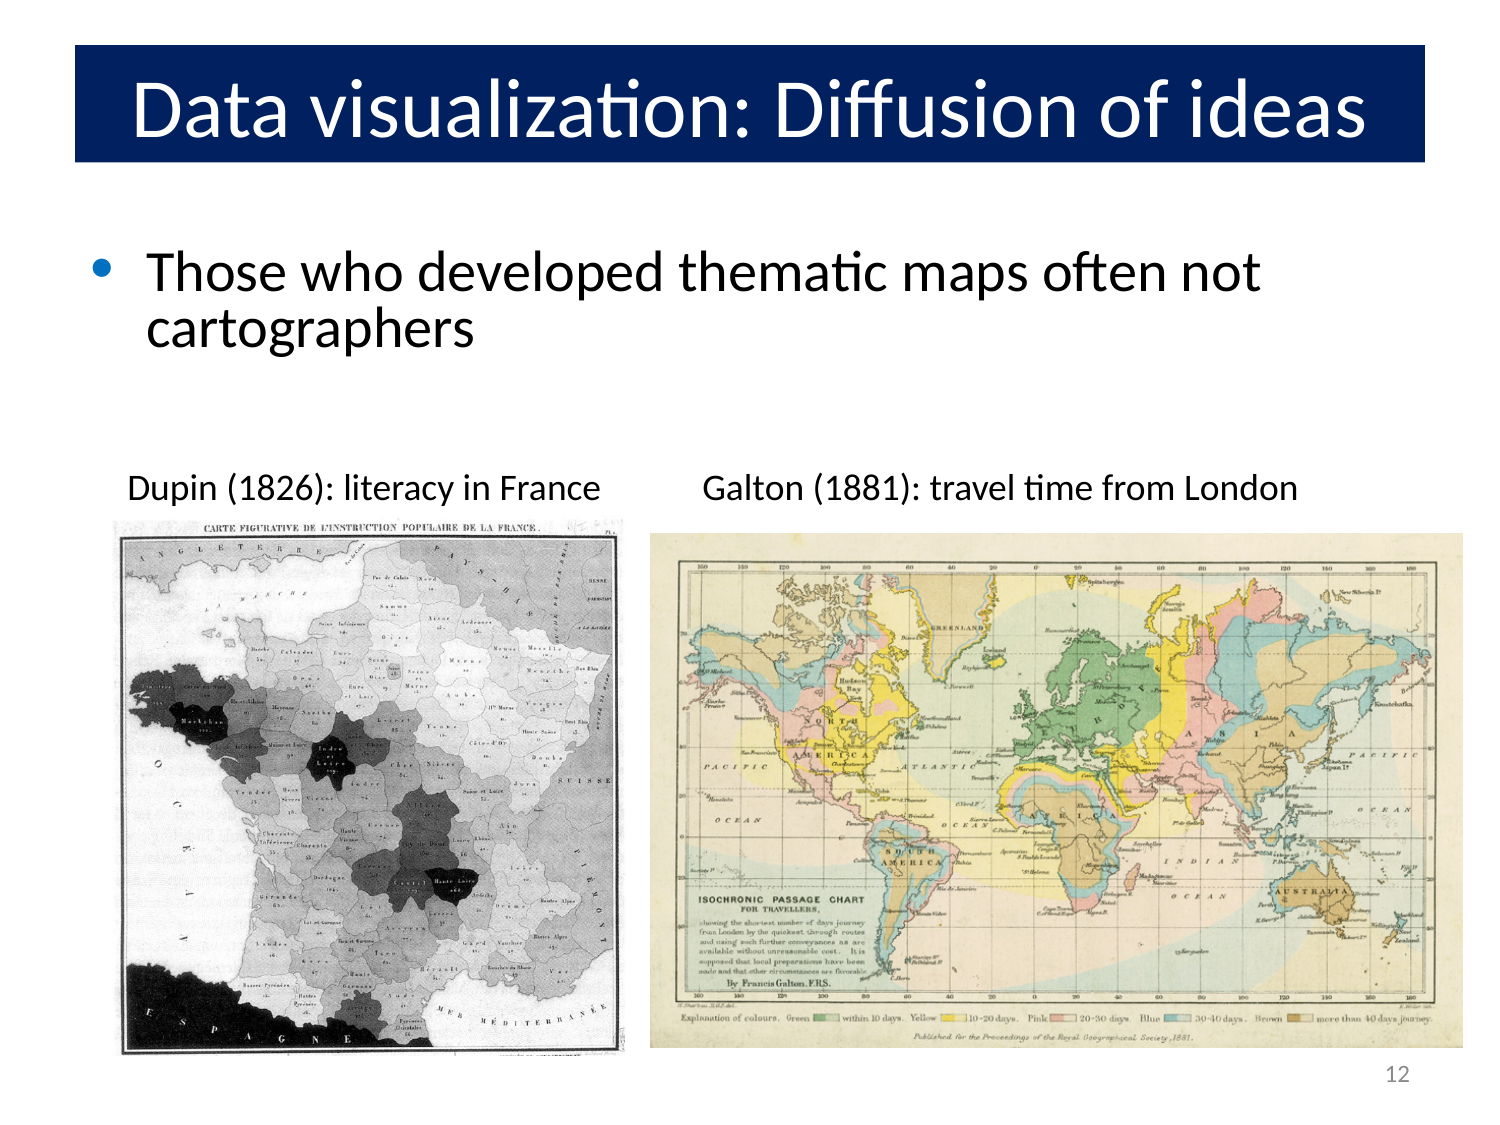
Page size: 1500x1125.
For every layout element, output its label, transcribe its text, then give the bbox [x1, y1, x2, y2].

title Data visualization: Diffusion of ideas [75, 45, 1425, 163]
slide_number 12 [1074, 1056, 1425, 1103]
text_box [649, 455, 1463, 1048]
list Those who developed thematic maps often not cartographers [75, 239, 1425, 390]
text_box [112, 455, 652, 1056]
